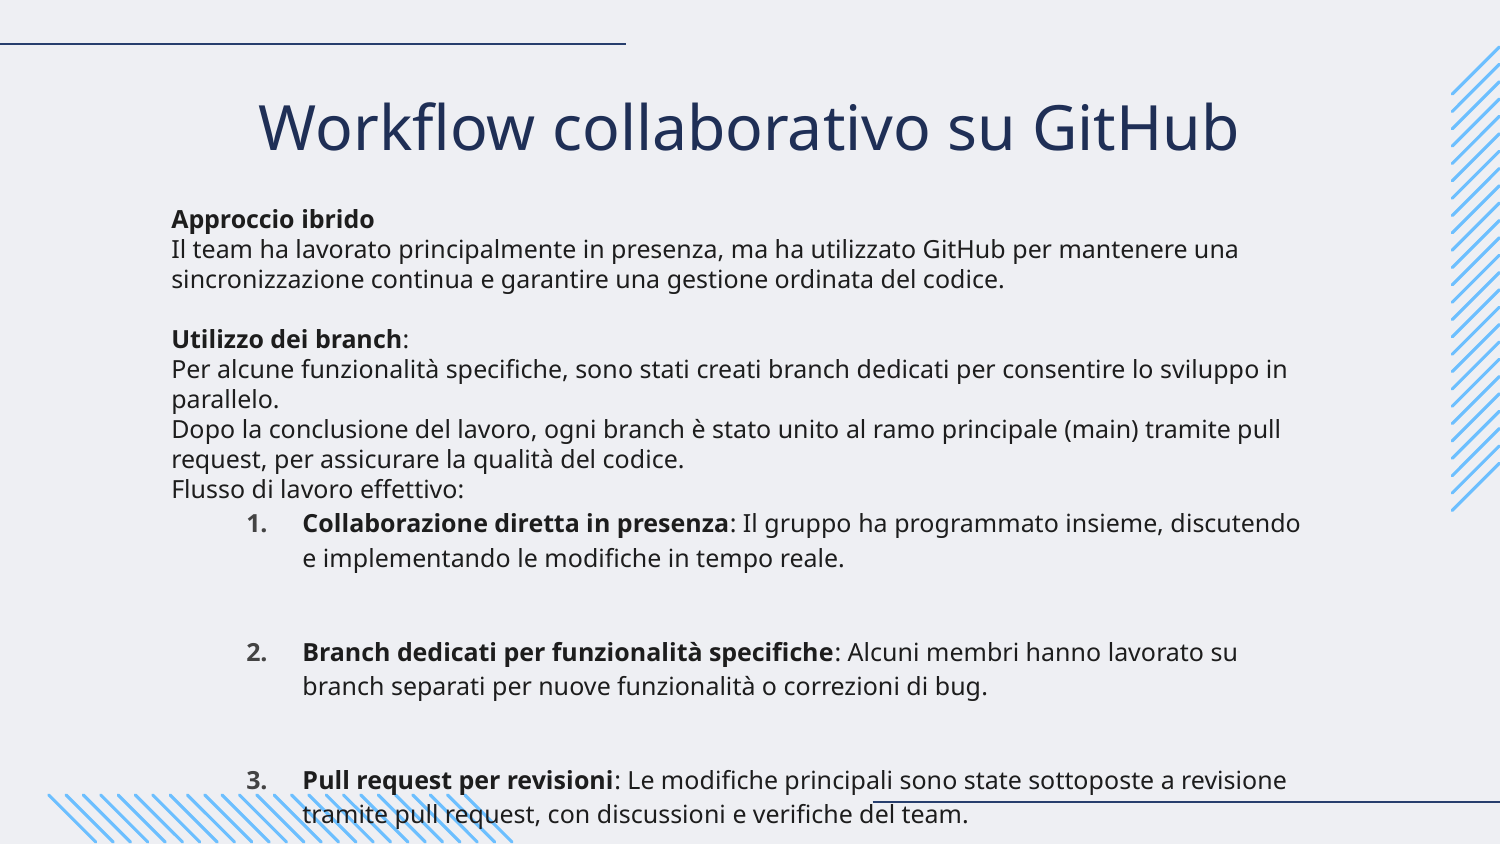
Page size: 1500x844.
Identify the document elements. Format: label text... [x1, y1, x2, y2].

title Workflow collaborativo su GitHub [118, 72, 1382, 167]
list Approccio ibrido Il team ha lavorato principalmente in presenza, ma ha utilizzato GitHub per mantenere una sincronizzazione continua e garantire una gestione ordinata del codice. Utilizzo dei branch: Per alcune funzionalità specifiche, sono stati creati branch dedicati per consentire lo sviluppo in parallelo. Dopo la conclusione del lavoro, ogni branch è stato unito al ramo principale (main) tramite pull request, per assicurare la qualità del codice. Flusso di lavoro effettivo: Collaborazione diretta in presenza: Il gruppo ha programmato insieme, discutendo e implementando le modifiche in tempo reale. Branch dedicati per funzionalità specifiche: Alcuni membri hanno lavorato su branch separati per nuove funzionalità o correzioni di bug. Pull request per revisioni: Le modifiche principali sono state sottoposte a revisione tramite pull request, con discussioni e verifiche del team. [156, 189, 1336, 804]
